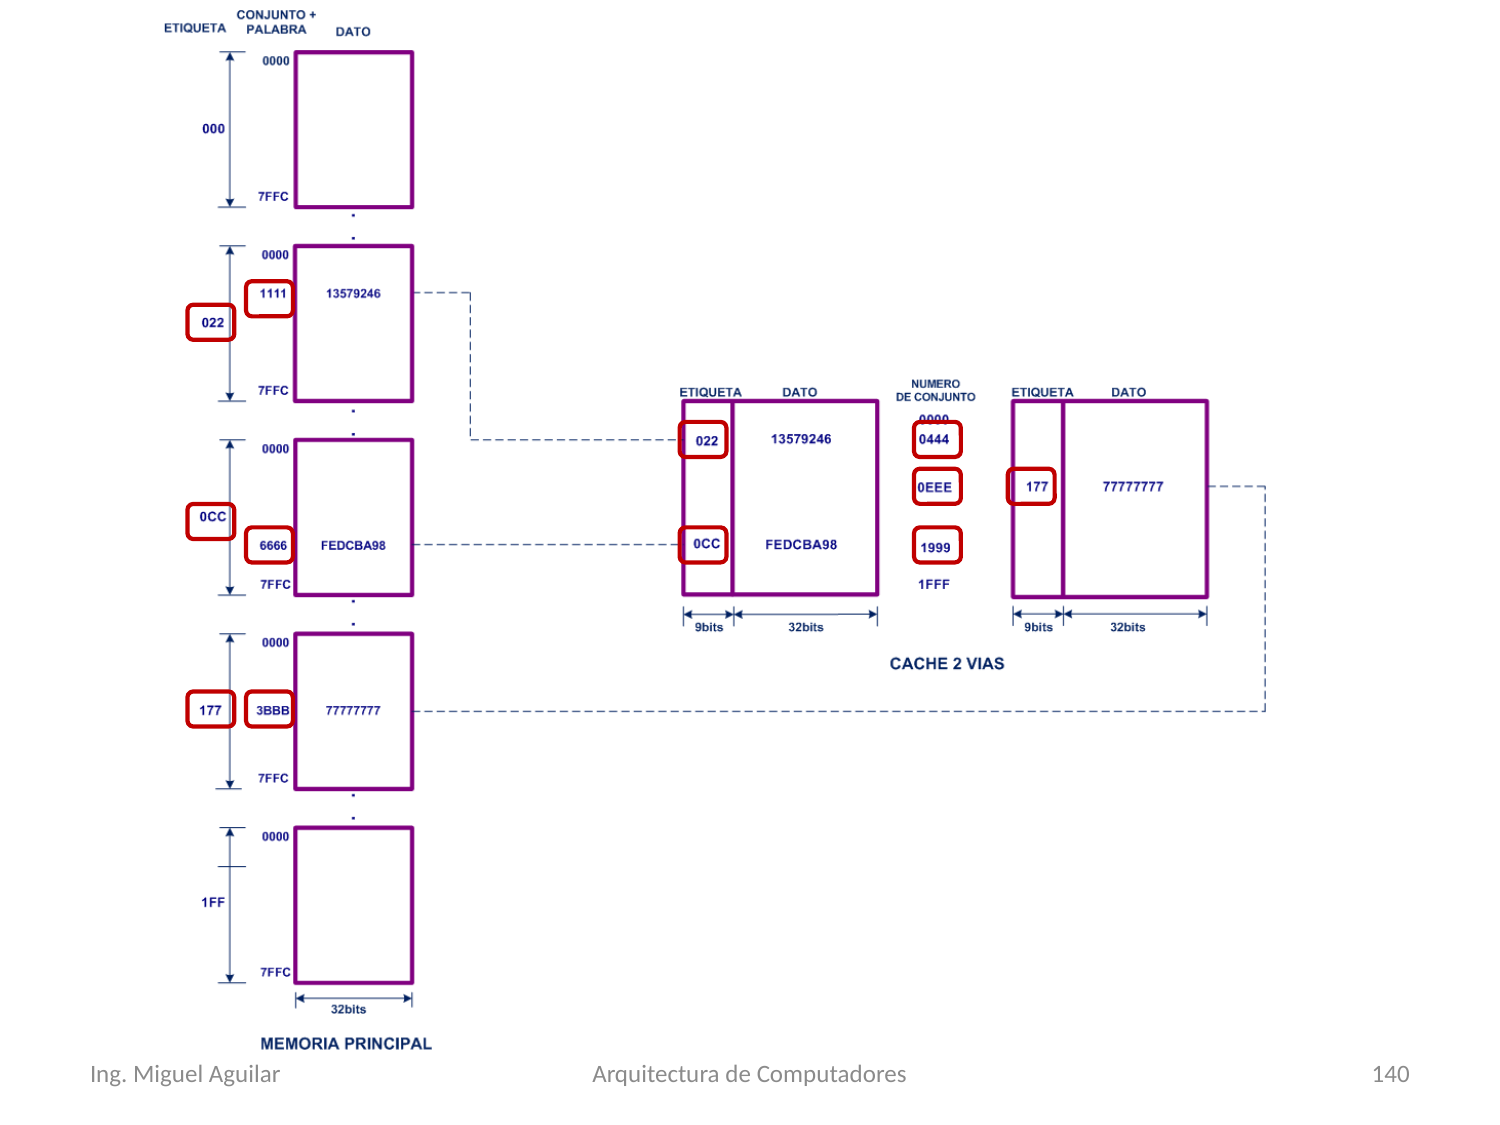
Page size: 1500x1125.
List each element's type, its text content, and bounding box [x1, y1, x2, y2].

footer Arquitectura de Computadores [512, 1063, 988, 1103]
slide_number 140 [1074, 1042, 1425, 1103]
slide_number Ing. Miguel Aguilar [75, 1042, 425, 1103]
picture [163, 6, 1266, 1055]
